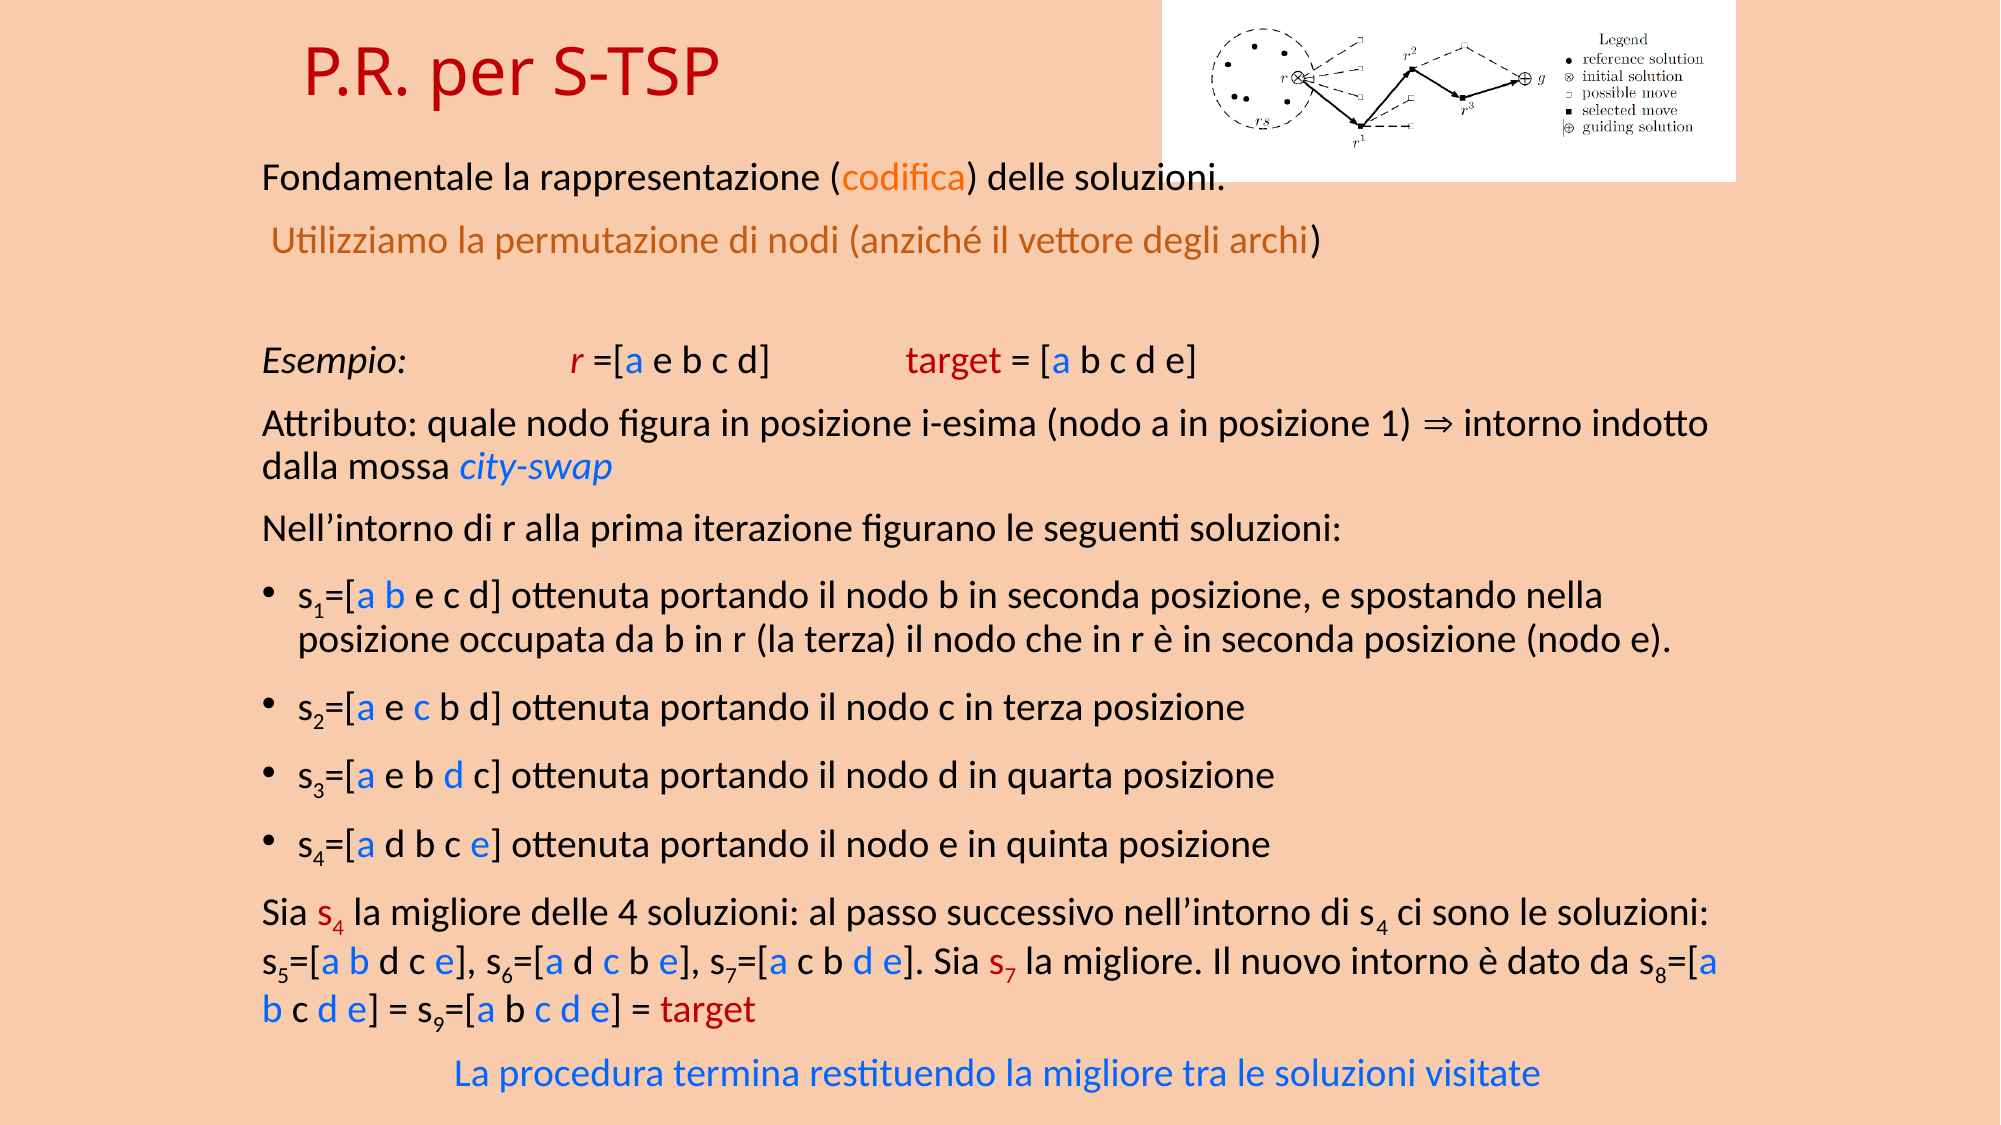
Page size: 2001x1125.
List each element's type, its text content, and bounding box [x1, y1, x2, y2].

list Fondamentale la rappresentazione (codifica) delle soluzioni. Utilizziamo la permutazione di nodi (anziché il vettore degli archi) Esempio: r =[a e b c d] target = [a b c d e] Attributo: quale nodo figura in posizione i-esima (nodo a in posizione 1)  intorno indotto dalla mossa city-swap Nell’intorno di r alla prima iterazione figurano le seguenti soluzioni: s1=[a b e c d] ottenuta portando il nodo b in seconda posizione, e spostando nella posizione occupata da b in r (la terza) il nodo che in r è in seconda posizione (nodo e). s2=[a e c b d] ottenuta portando il nodo c in terza posizione s3=[a e b d c] ottenuta portando il nodo d in quarta posizione s4=[a d b c e] ottenuta portando il nodo e in quinta posizione Sia s4 la migliore delle 4 soluzioni: al passo successivo nell’intorno di s4 ci sono le soluzioni: s5=[a b d c e], s6=[a d c b e], s7=[a c b d e]. Sia s7 la migliore. Il nuovo intorno è dato da s8=[a b c d e] = s9=[a b c d e] = target La procedura termina restituendo la migliore tra le soluzioni visitate [246, 148, 1750, 1105]
title P.R. per S-TSP [287, 5, 925, 143]
picture [1162, 0, 1736, 182]
